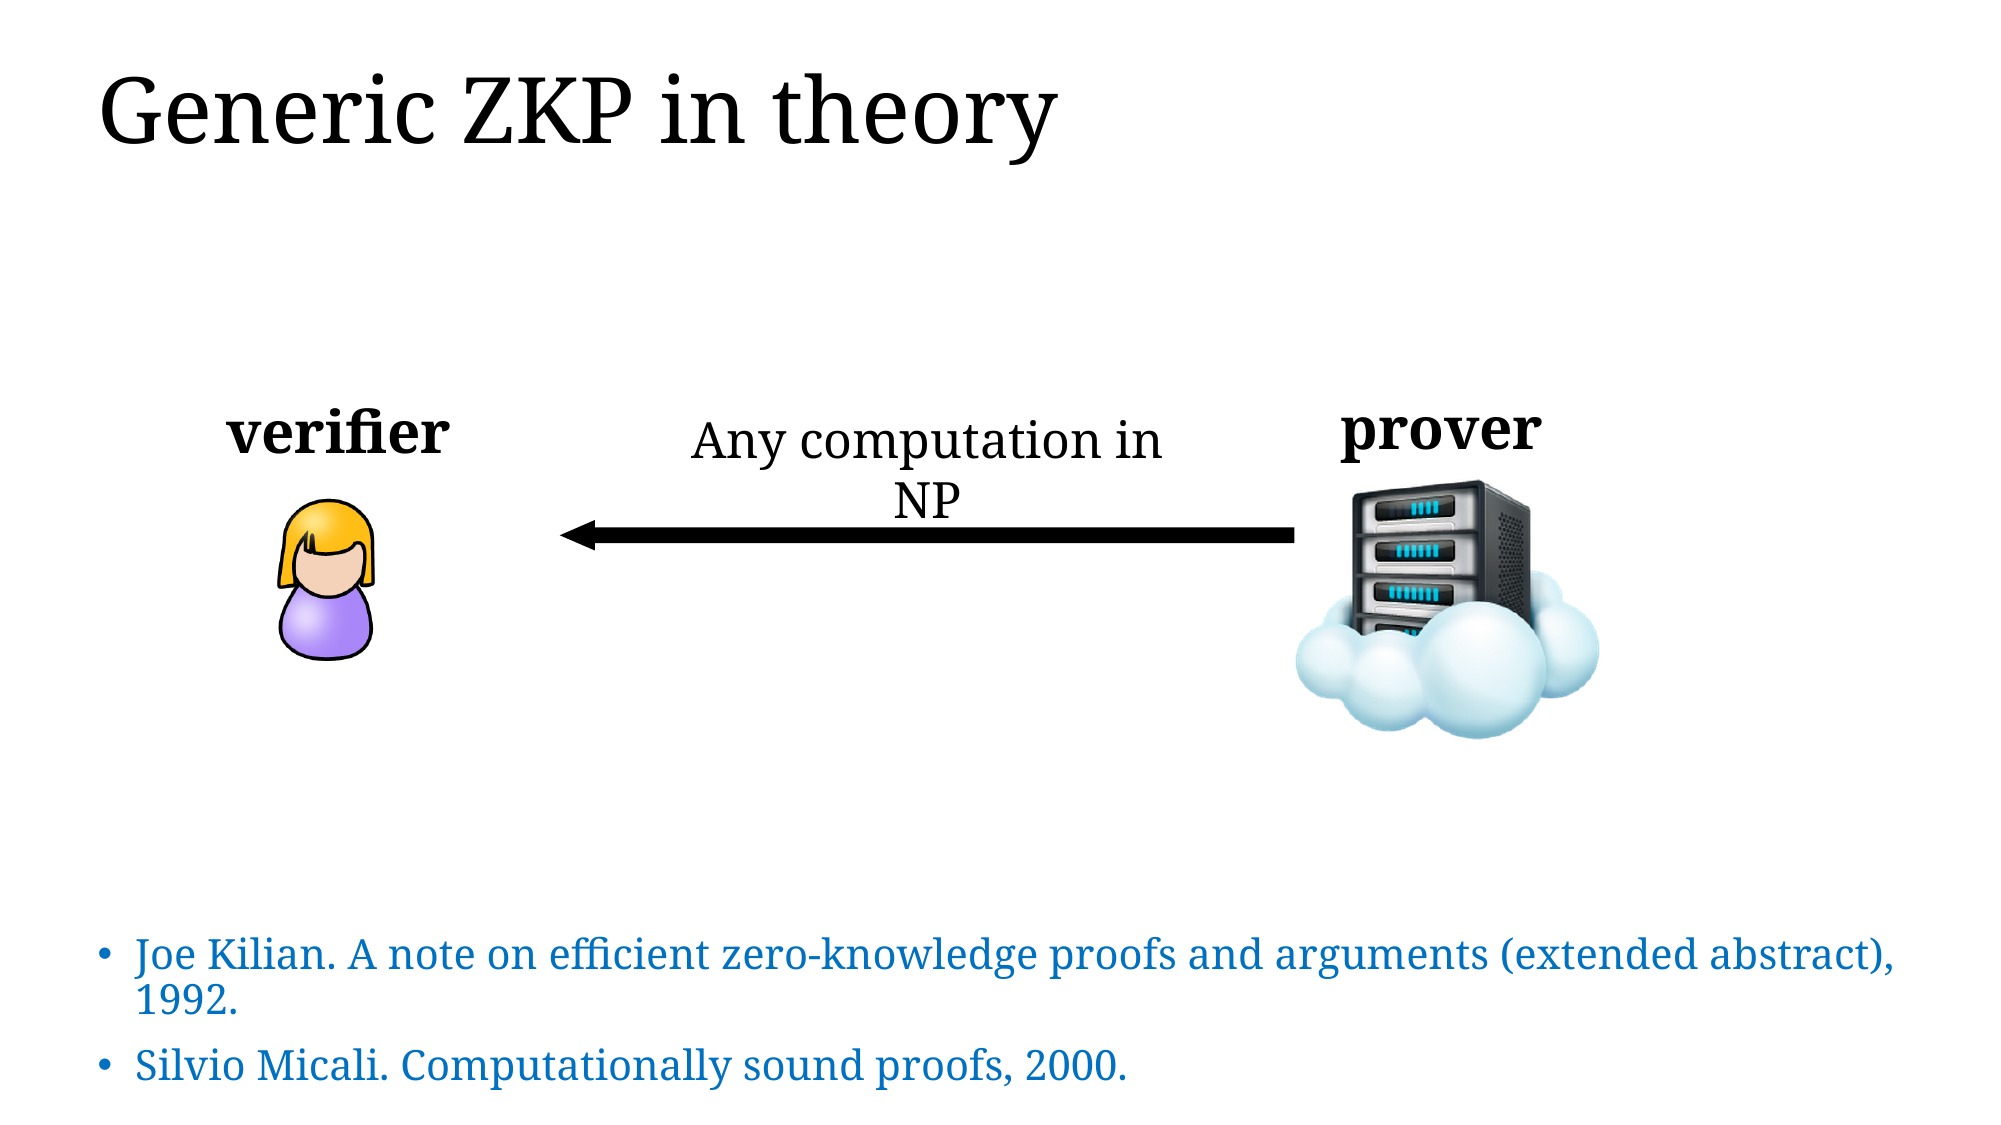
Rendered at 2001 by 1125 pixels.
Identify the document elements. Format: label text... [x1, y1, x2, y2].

picture [1293, 471, 1608, 748]
text_box [559, 519, 1293, 551]
text_box prover [1326, 383, 1672, 469]
text_box Any computation in NP [643, 401, 1212, 536]
picture [269, 493, 383, 665]
text_box verifier [211, 387, 521, 473]
text_box Joe Kilian. A note on efficient zero-knowledge proofs and arguments (extended abstract), 1992. Silvio Micali. Computationally sound proofs, 2000. [82, 926, 1943, 1125]
title Generic ZKP in theory [82, 22, 1863, 205]
